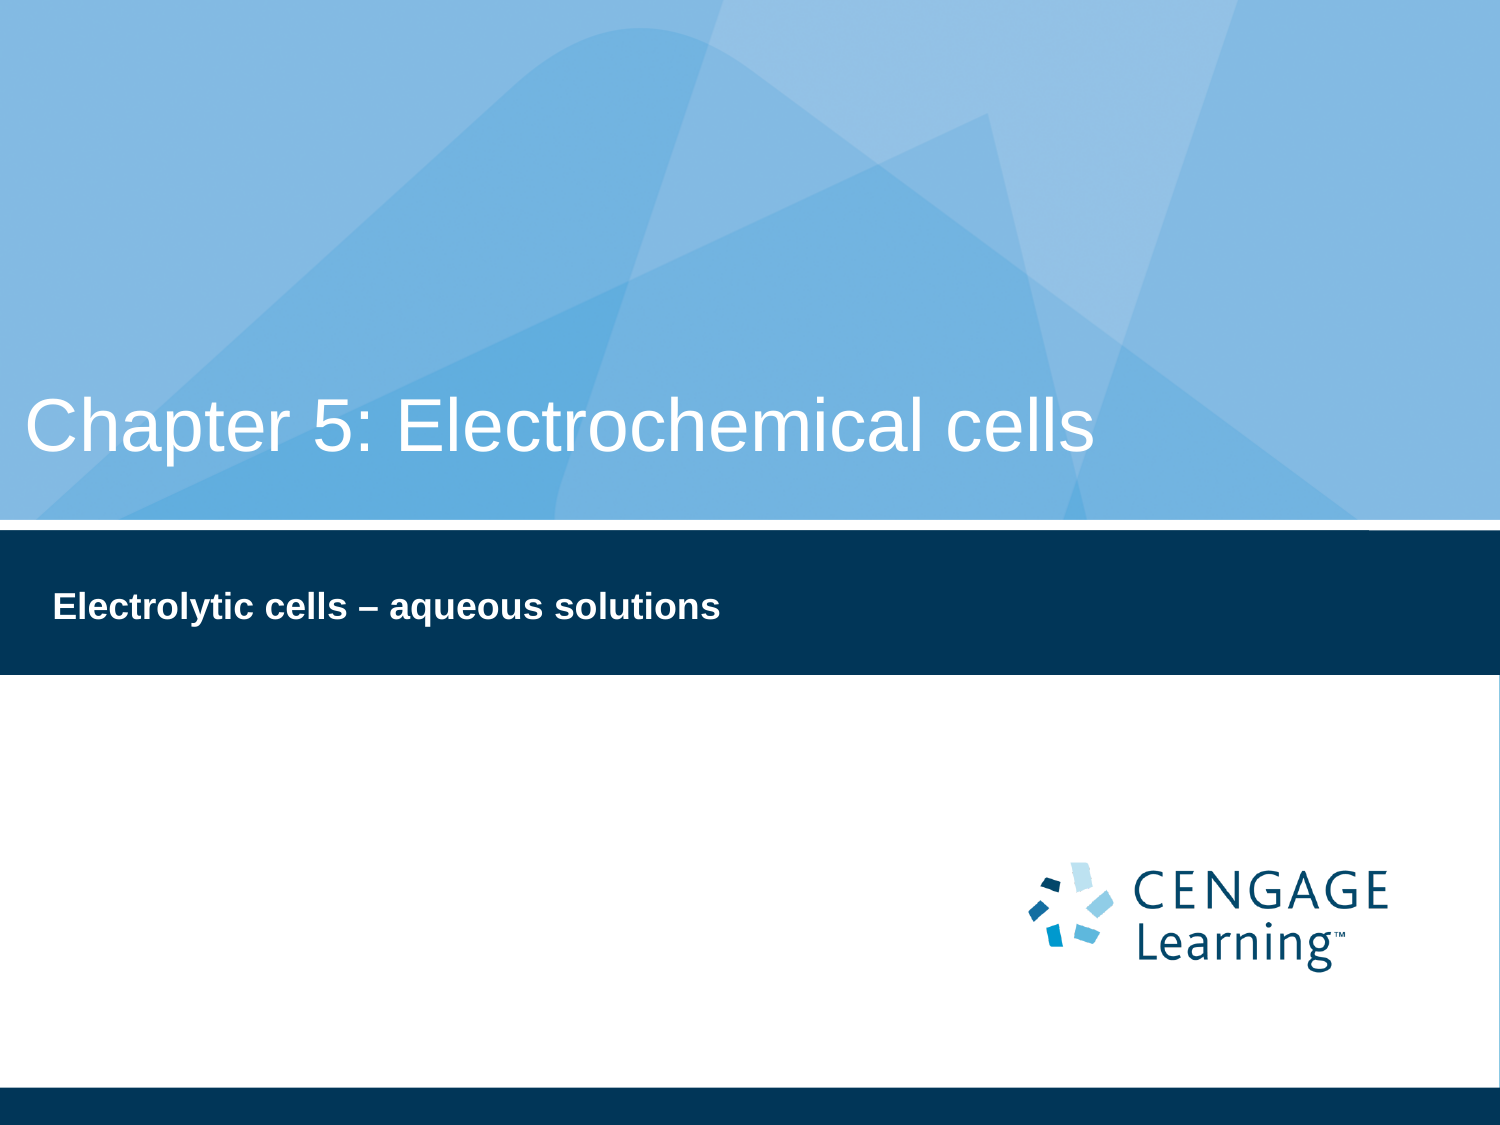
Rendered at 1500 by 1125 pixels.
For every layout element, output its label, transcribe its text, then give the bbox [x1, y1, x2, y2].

picture [986, 820, 1429, 1014]
picture [0, 0, 1500, 519]
text_box Electrolytic cells – aqueous solutions [37, 574, 925, 635]
title Chapter 5: Electrochemical cells [24, 262, 1300, 467]
